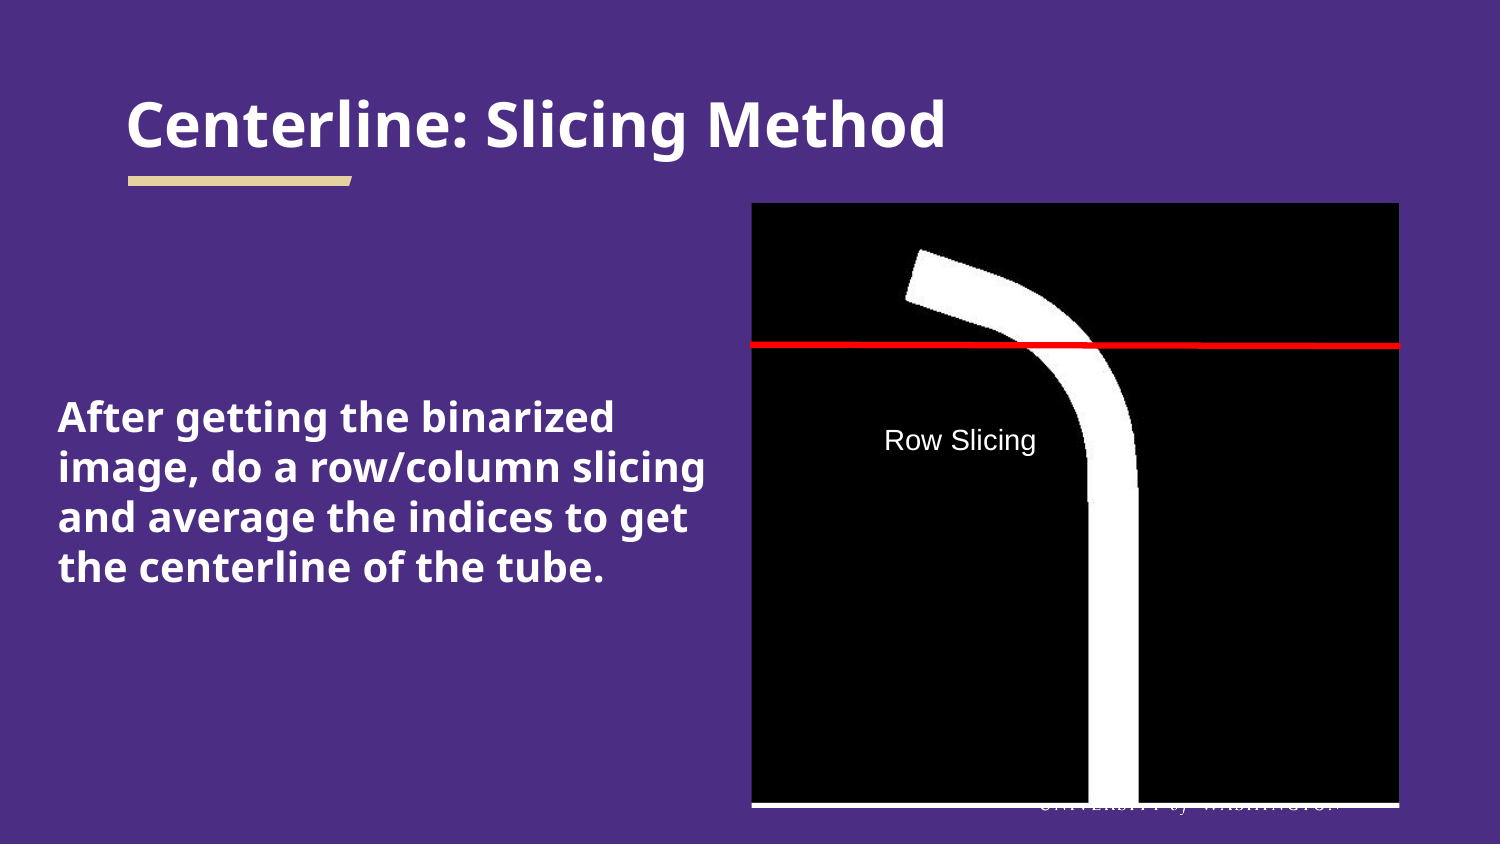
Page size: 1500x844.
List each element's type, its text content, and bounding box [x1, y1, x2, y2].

list After getting the binarized image, do a row/column slicing and average the indices to get the centerline of the tube. [42, 375, 728, 616]
title Centerline: Slicing Method [110, 45, 1442, 168]
picture [751, 202, 1400, 344]
picture [751, 347, 1400, 815]
picture [128, 176, 352, 186]
